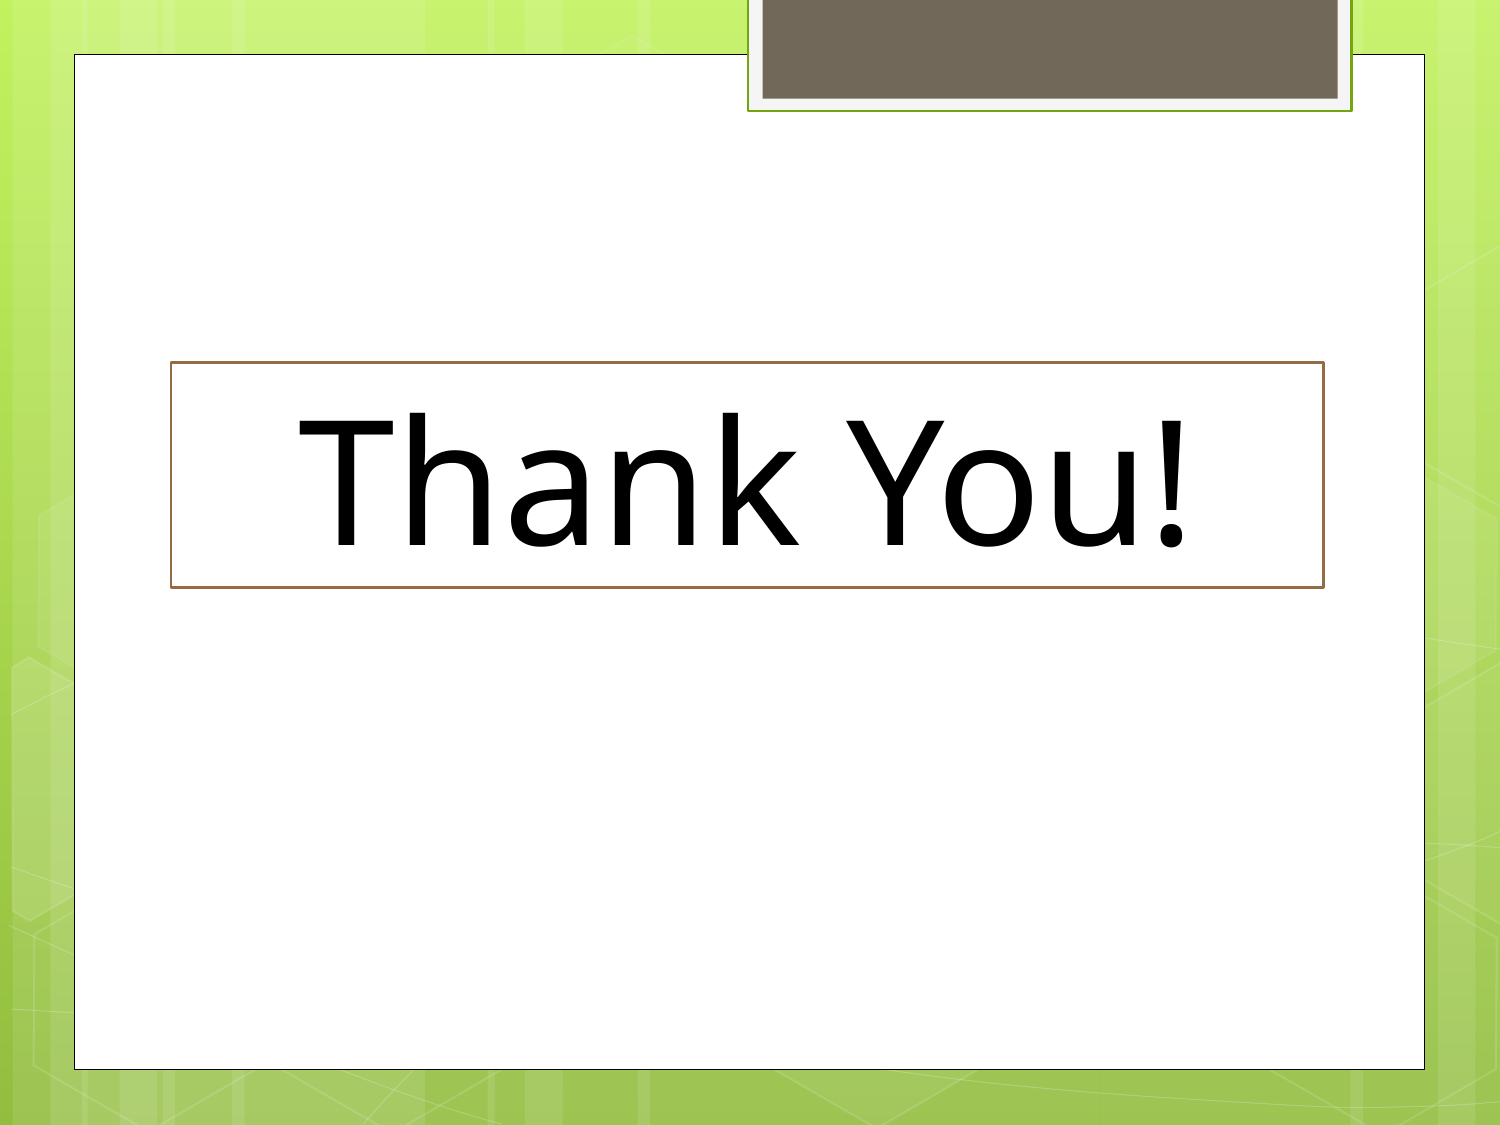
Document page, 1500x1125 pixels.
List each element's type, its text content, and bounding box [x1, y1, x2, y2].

title Thank You! [170, 361, 1325, 589]
